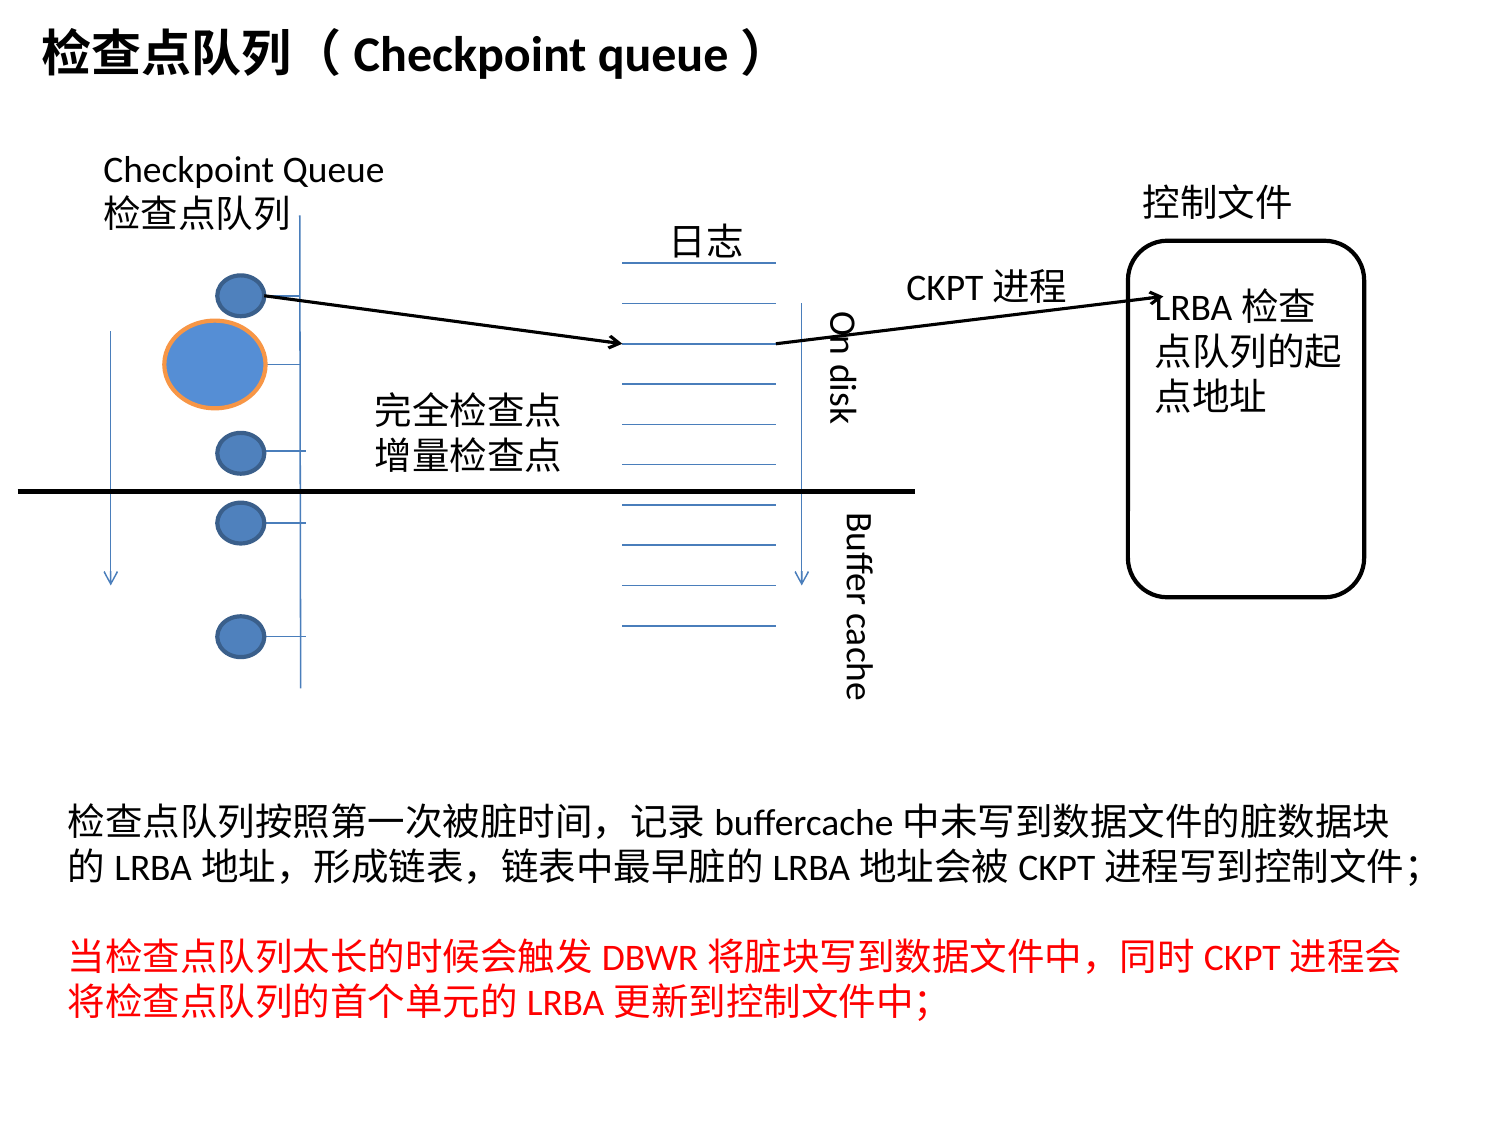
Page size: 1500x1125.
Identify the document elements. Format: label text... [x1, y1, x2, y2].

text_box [0, 380, 106, 523]
text_box CKPT进程 [891, 255, 1086, 294]
text_box 完全检查点 增量检查点 [469, 379, 585, 485]
text_box 检查点队列按照第一次被脏时间，记录buffercache中未写到数据文件的脏数据块的LRBA地址，形成链表，链表中最早脏的LRBA地址会被CKPT进程写到控制文件； 当检查点队列太长的时候会触发DBWR将脏块写到数据文件中，同时CKPT进程会将检查点队列的首个单元的LRBA更新到控制文件中； [53, 790, 1436, 1031]
text_box Buffer cache [815, 499, 892, 728]
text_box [622, 262, 777, 490]
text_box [115, 380, 472, 490]
text_box On disk [806, 352, 876, 445]
text_box Checkpoint Queue检查点队列 [88, 137, 432, 242]
text_box 检查点队列（Checkpoint queue） [27, 14, 1058, 89]
text_box 日志 [654, 210, 776, 261]
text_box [115, 499, 472, 523]
text_box LRBA检查点队列的起点地址 [1139, 275, 1365, 426]
text_box 控制文件 [1128, 171, 1412, 232]
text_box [775, 296, 1164, 344]
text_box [622, 499, 777, 626]
text_box [1125, 238, 1367, 600]
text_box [264, 295, 623, 344]
